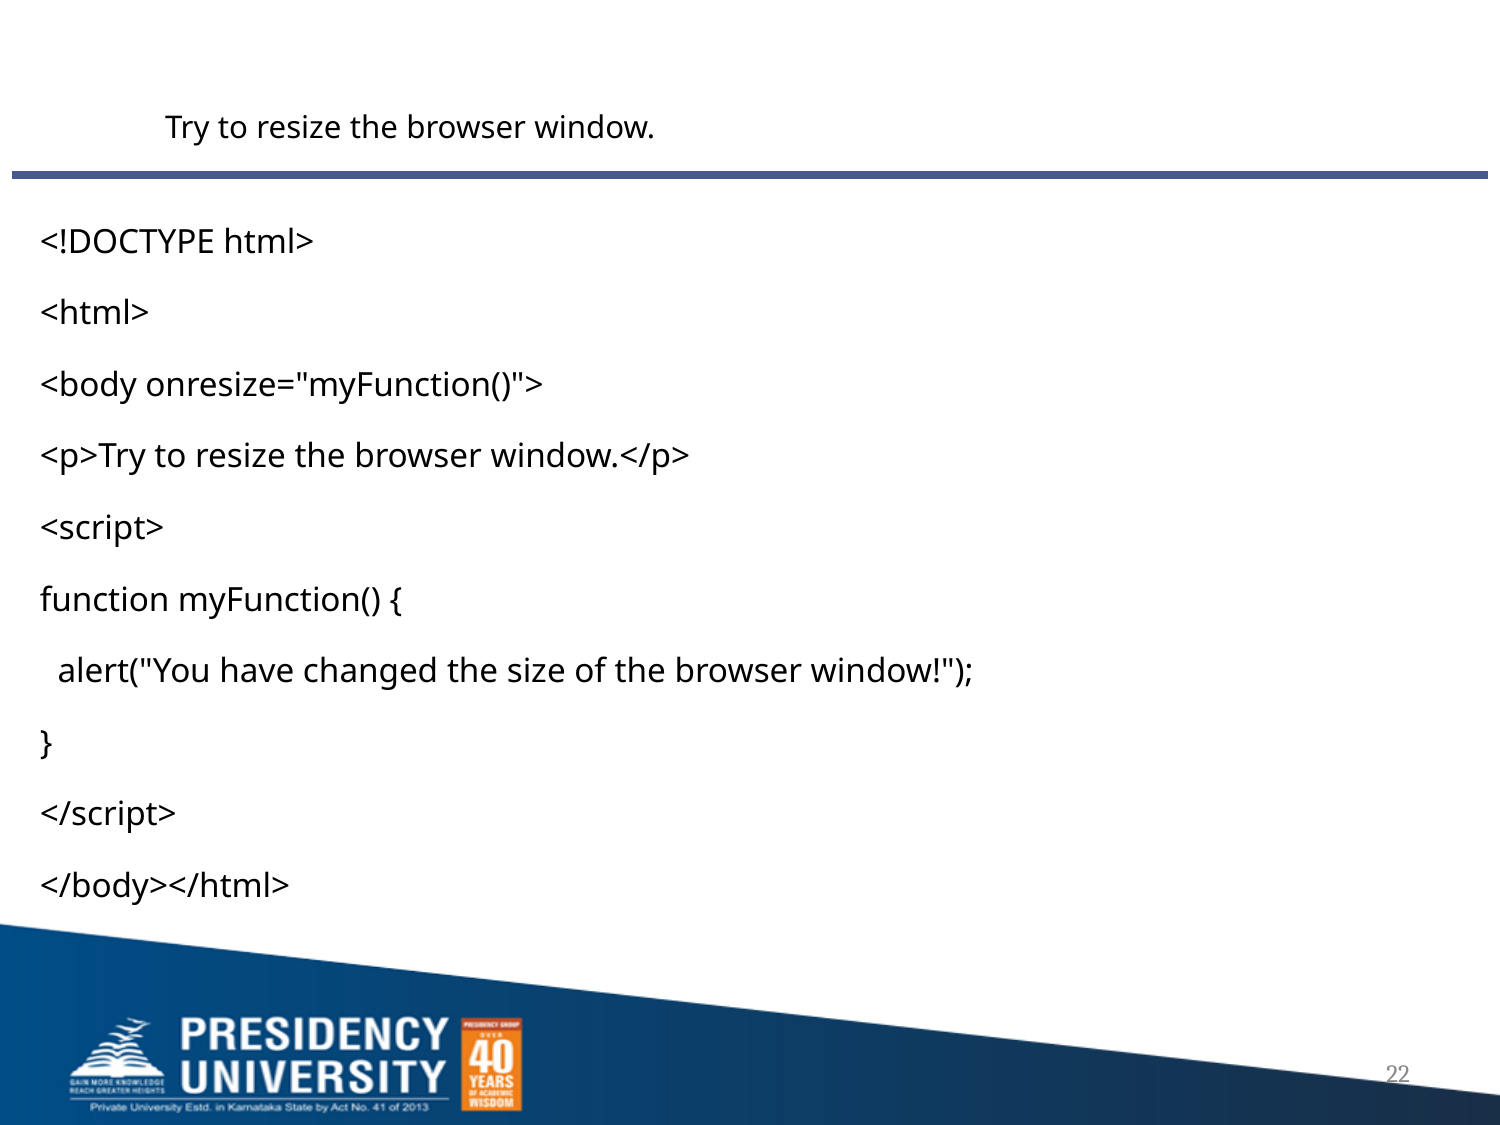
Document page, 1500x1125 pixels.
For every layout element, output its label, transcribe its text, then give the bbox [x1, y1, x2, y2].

picture [0, 921, 1500, 1125]
list Try to resize the browser window. [150, 99, 1200, 188]
list <!DOCTYPE html> <html> <body onresize="myFunction()"> <p>Try to resize the browser window.</p> <script> function myFunction() { alert("You have changed the size of the browser window!"); } </script> </body></html> [24, 212, 1475, 955]
slide_number 22 [1074, 1042, 1425, 1103]
